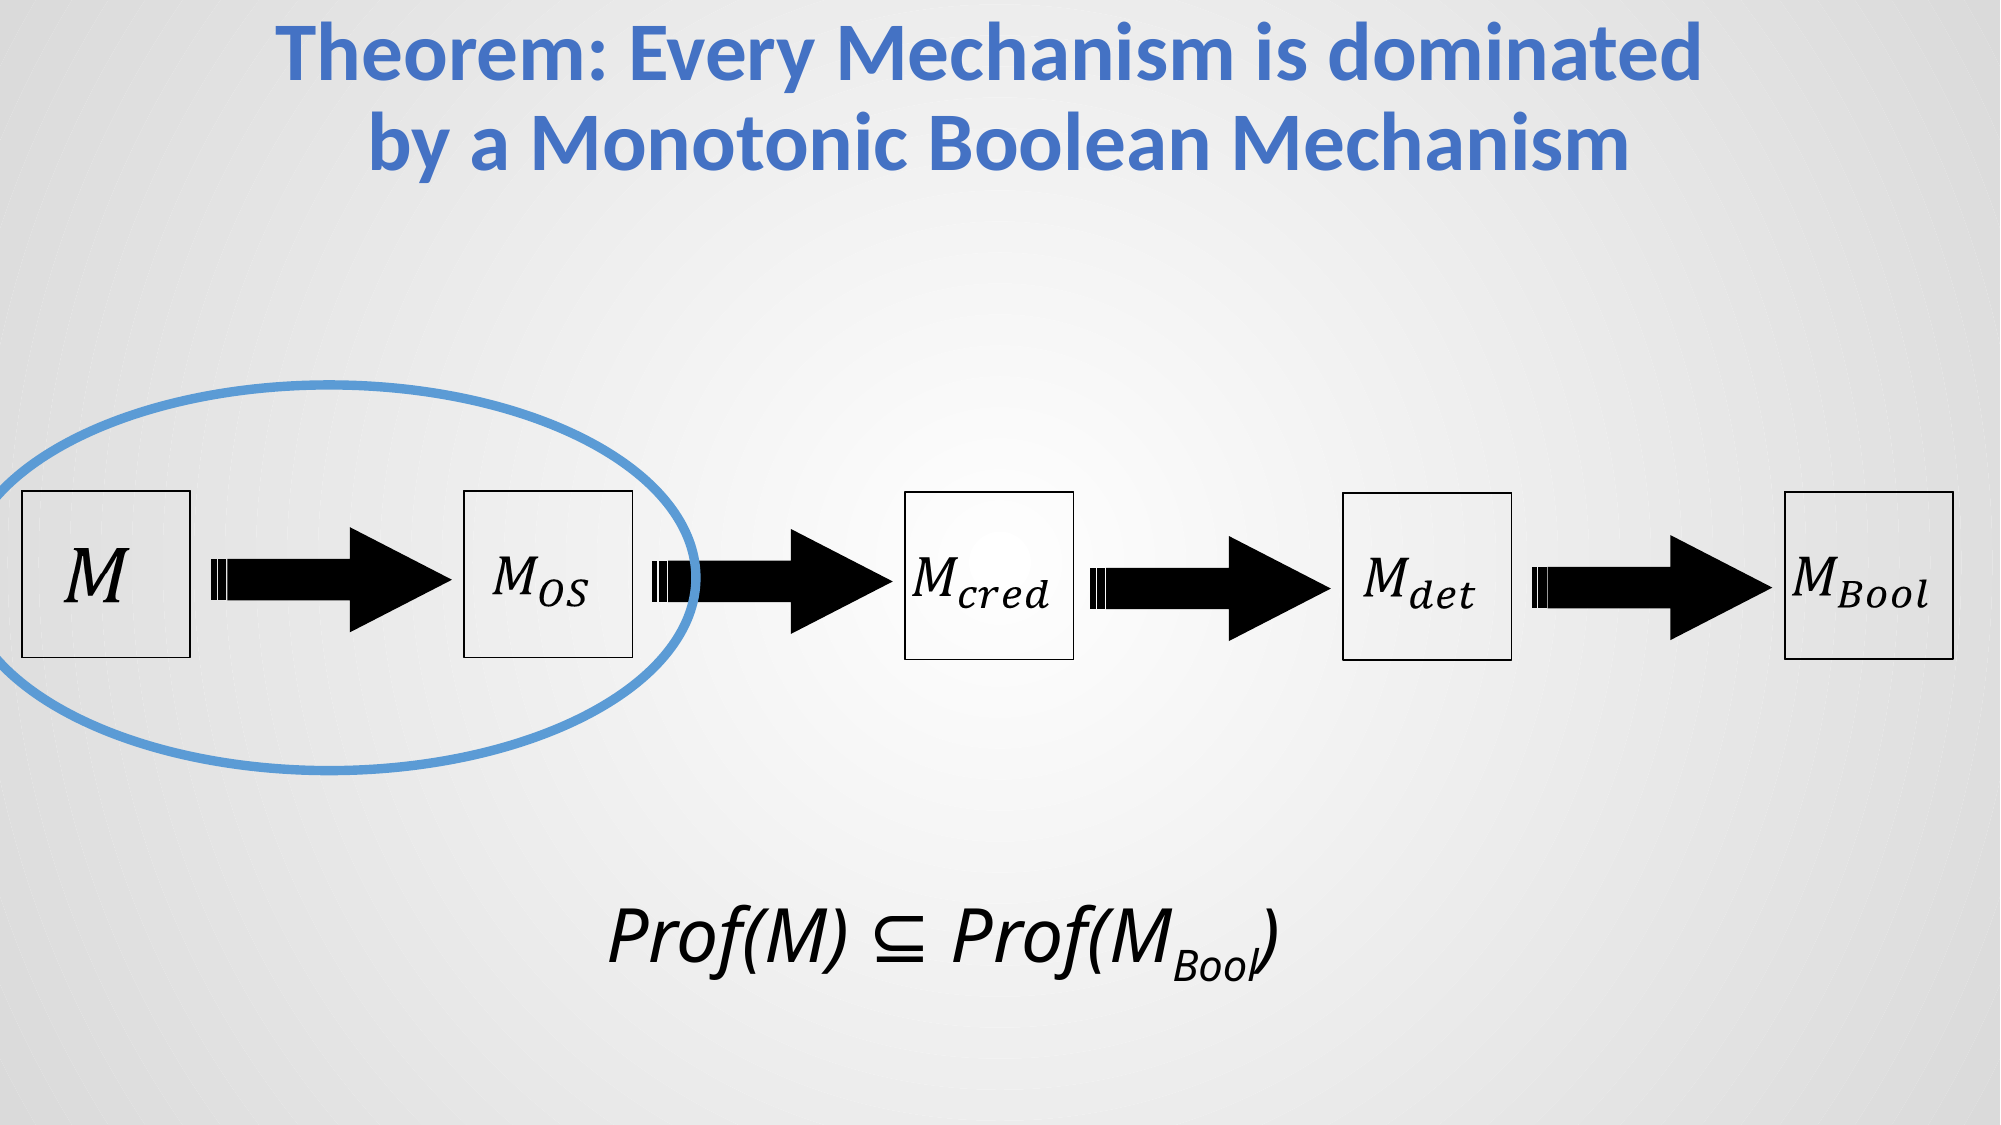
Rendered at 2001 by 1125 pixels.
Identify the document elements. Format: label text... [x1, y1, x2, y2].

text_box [21, 490, 1954, 660]
text_box [0, 384, 661, 771]
text_box Prof(M) ⊆ Prof(MBool) [591, 872, 1543, 1006]
title Theorem: Every Mechanism is dominated by a Monotonic Boolean Mechanism [0, 0, 2000, 200]
